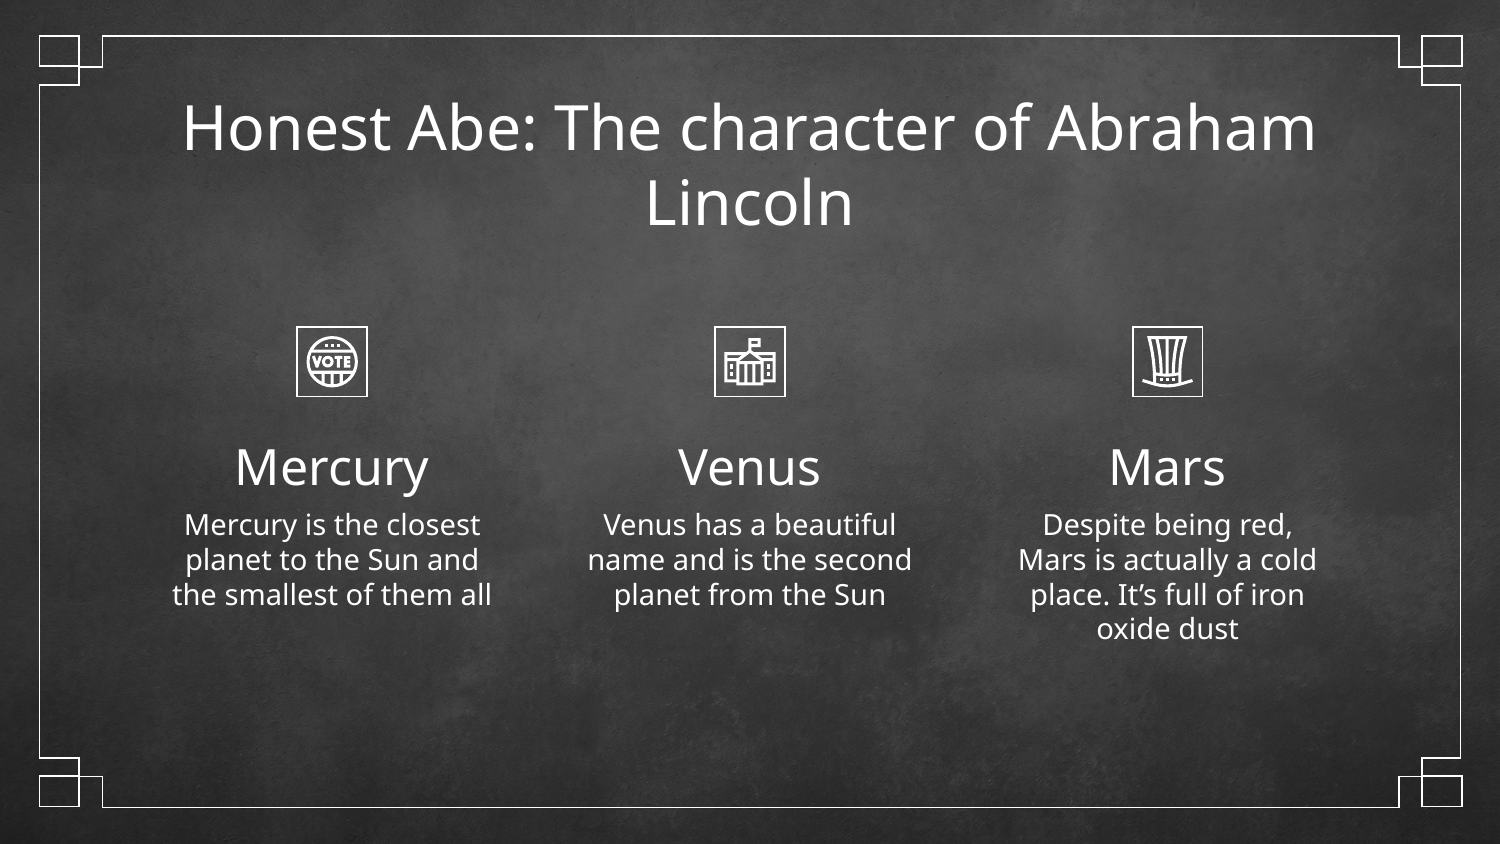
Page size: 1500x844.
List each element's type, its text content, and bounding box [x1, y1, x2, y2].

subtitle Venus has a beautiful name and is the second planet from the Sun [571, 511, 929, 634]
subtitle Mercury is the closest planet to the Sun and the smallest of them all [153, 511, 511, 634]
title Honest Abe: The character of Abraham Lincoln [118, 72, 1382, 167]
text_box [724, 337, 776, 386]
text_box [306, 335, 359, 388]
subtitle Mars [989, 431, 1347, 511]
subtitle Venus [571, 431, 929, 511]
subtitle Mercury [153, 431, 511, 511]
text_box [297, 326, 368, 397]
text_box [1141, 335, 1194, 388]
text_box [1132, 326, 1203, 397]
text_box [714, 326, 785, 397]
subtitle Despite being red, Mars is actually a cold place. It’s full of iron oxide dust [989, 511, 1347, 634]
